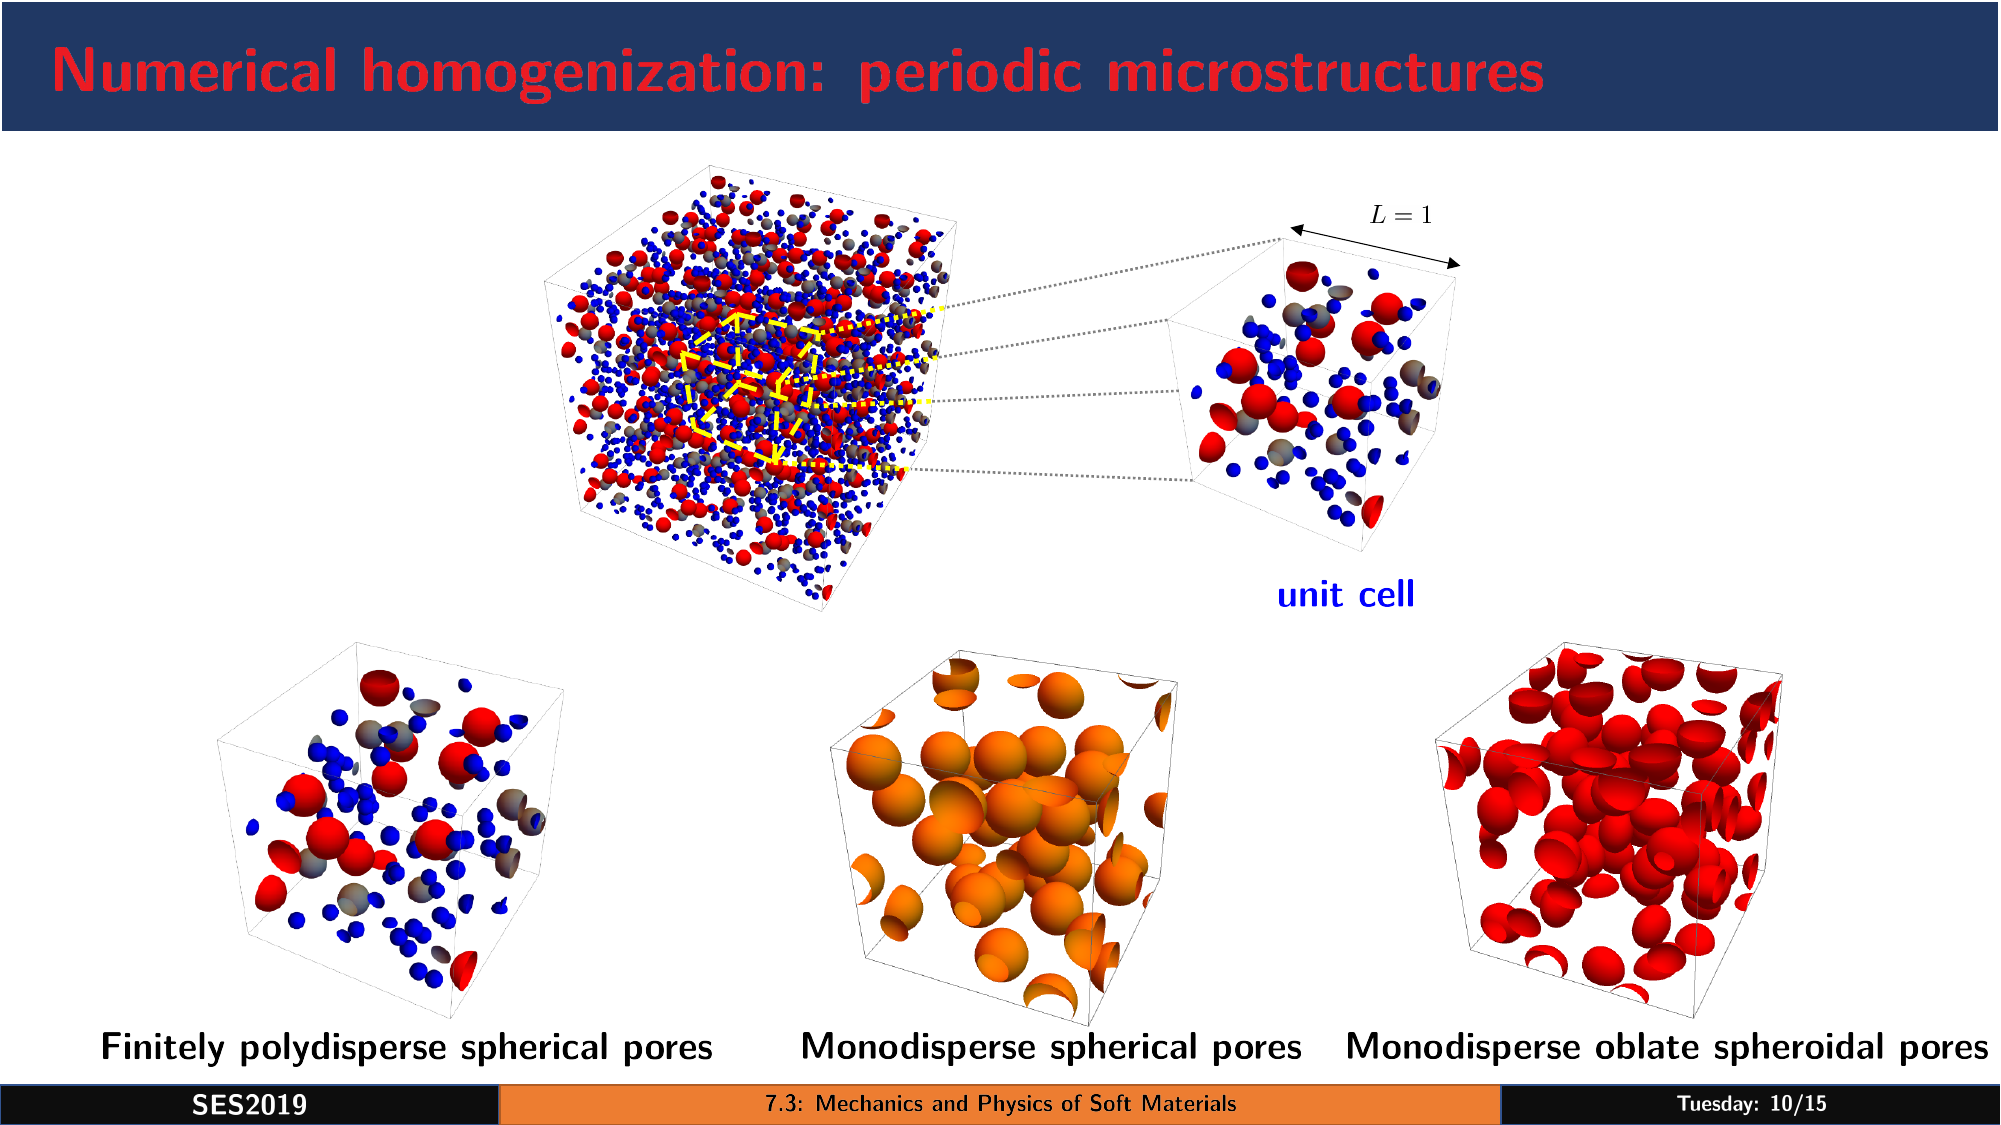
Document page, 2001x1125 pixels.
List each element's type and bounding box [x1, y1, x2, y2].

text_box [0, 0, 2000, 134]
text_box [682, 314, 819, 463]
text_box [499, 1084, 1500, 1125]
picture [1677, 1094, 1826, 1116]
text_box [0, 1084, 499, 1125]
text_box [217, 165, 1783, 1027]
picture [766, 1094, 1236, 1116]
picture [803, 1032, 1301, 1066]
text_box [1500, 1084, 2000, 1125]
picture [103, 1032, 712, 1067]
picture [1348, 1032, 1988, 1066]
picture [55, 47, 1543, 104]
picture [193, 1094, 306, 1115]
